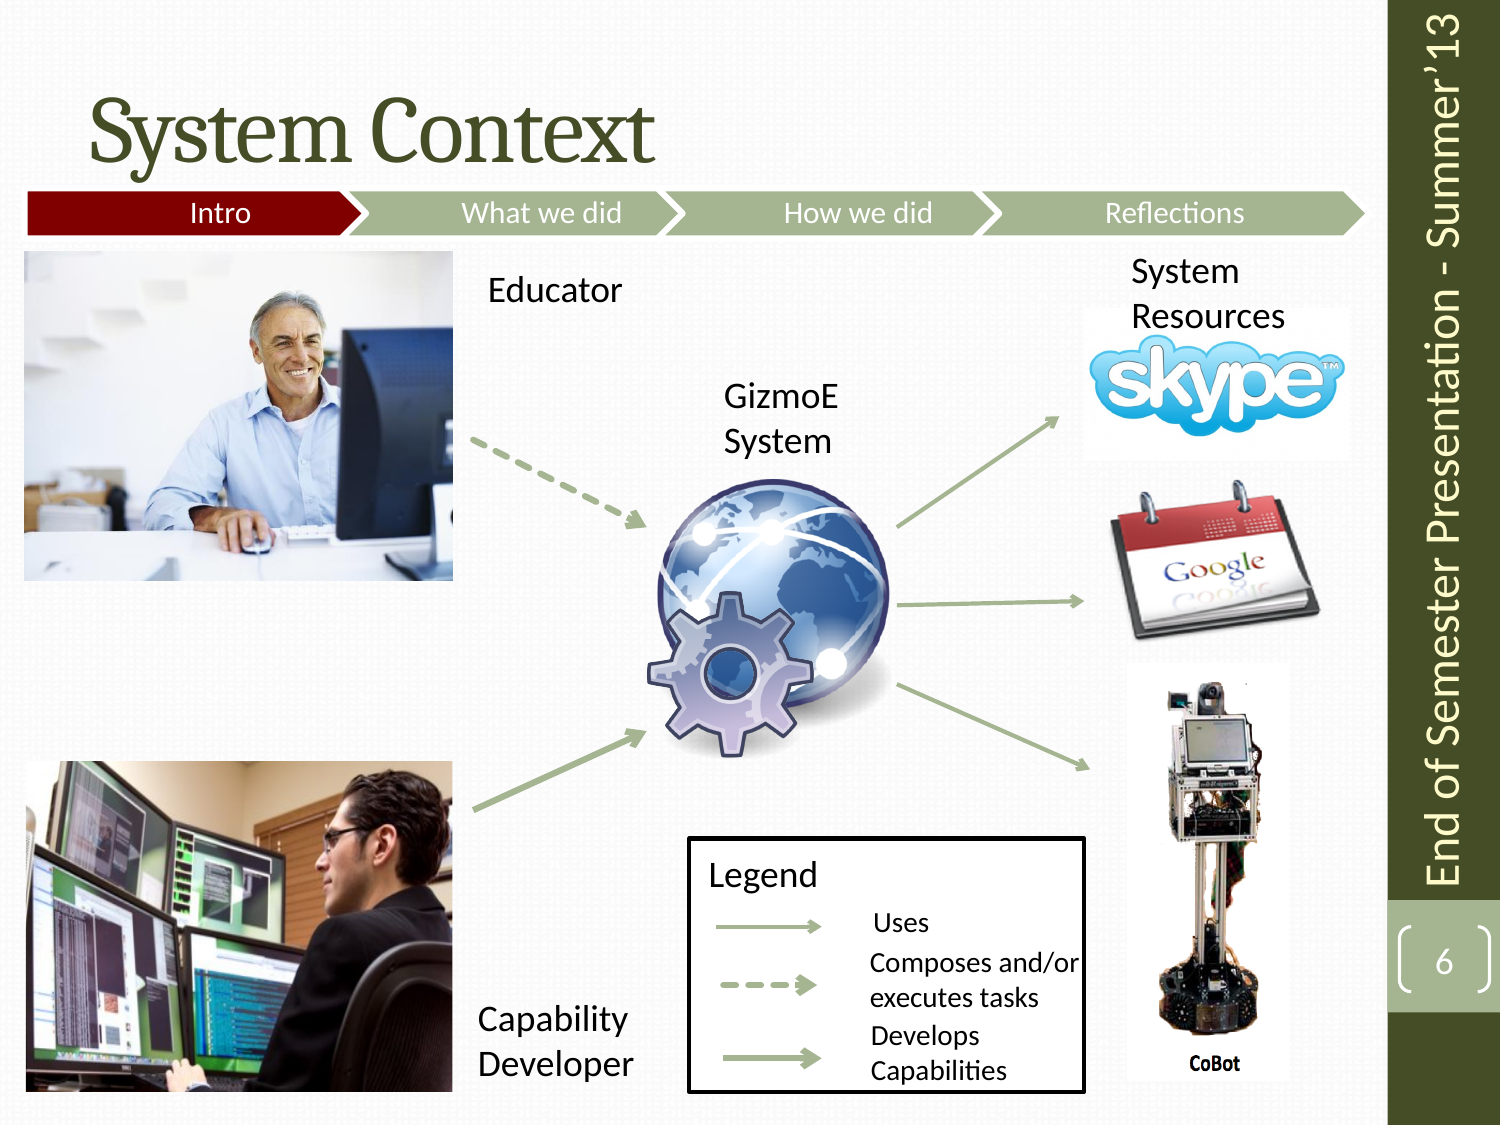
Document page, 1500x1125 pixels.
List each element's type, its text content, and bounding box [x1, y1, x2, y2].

slide_number 43 [811, 980, 821, 989]
slide_number End of Semester Presentation - Summer’13 [1408, 0, 1469, 904]
picture [23, 250, 453, 582]
slide_number 43 [730, 980, 797, 984]
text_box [896, 683, 1091, 770]
slide_number 5 [1397, 925, 1492, 994]
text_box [472, 730, 648, 811]
text_box [687, 836, 1086, 1094]
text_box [896, 415, 1060, 528]
text_box Develops Capabilities [856, 1009, 1105, 1094]
slide_number 43 [815, 1053, 826, 1062]
text_box GizmoE System [709, 363, 897, 468]
title System Context [75, 58, 1325, 180]
picture [646, 478, 898, 770]
text_box Composes and/or executes tasks [855, 935, 1123, 1021]
picture [1103, 478, 1326, 644]
picture [1083, 308, 1351, 462]
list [25, 761, 453, 1093]
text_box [896, 600, 1085, 606]
text_box System Resources [1116, 244, 1305, 301]
text_box Capability Developer [463, 986, 651, 1092]
text_box Educator [473, 257, 774, 317]
picture [1126, 663, 1289, 1081]
text_box Uses [858, 896, 985, 935]
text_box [23, 187, 1371, 240]
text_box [472, 439, 648, 528]
text_box Legend [693, 842, 882, 903]
